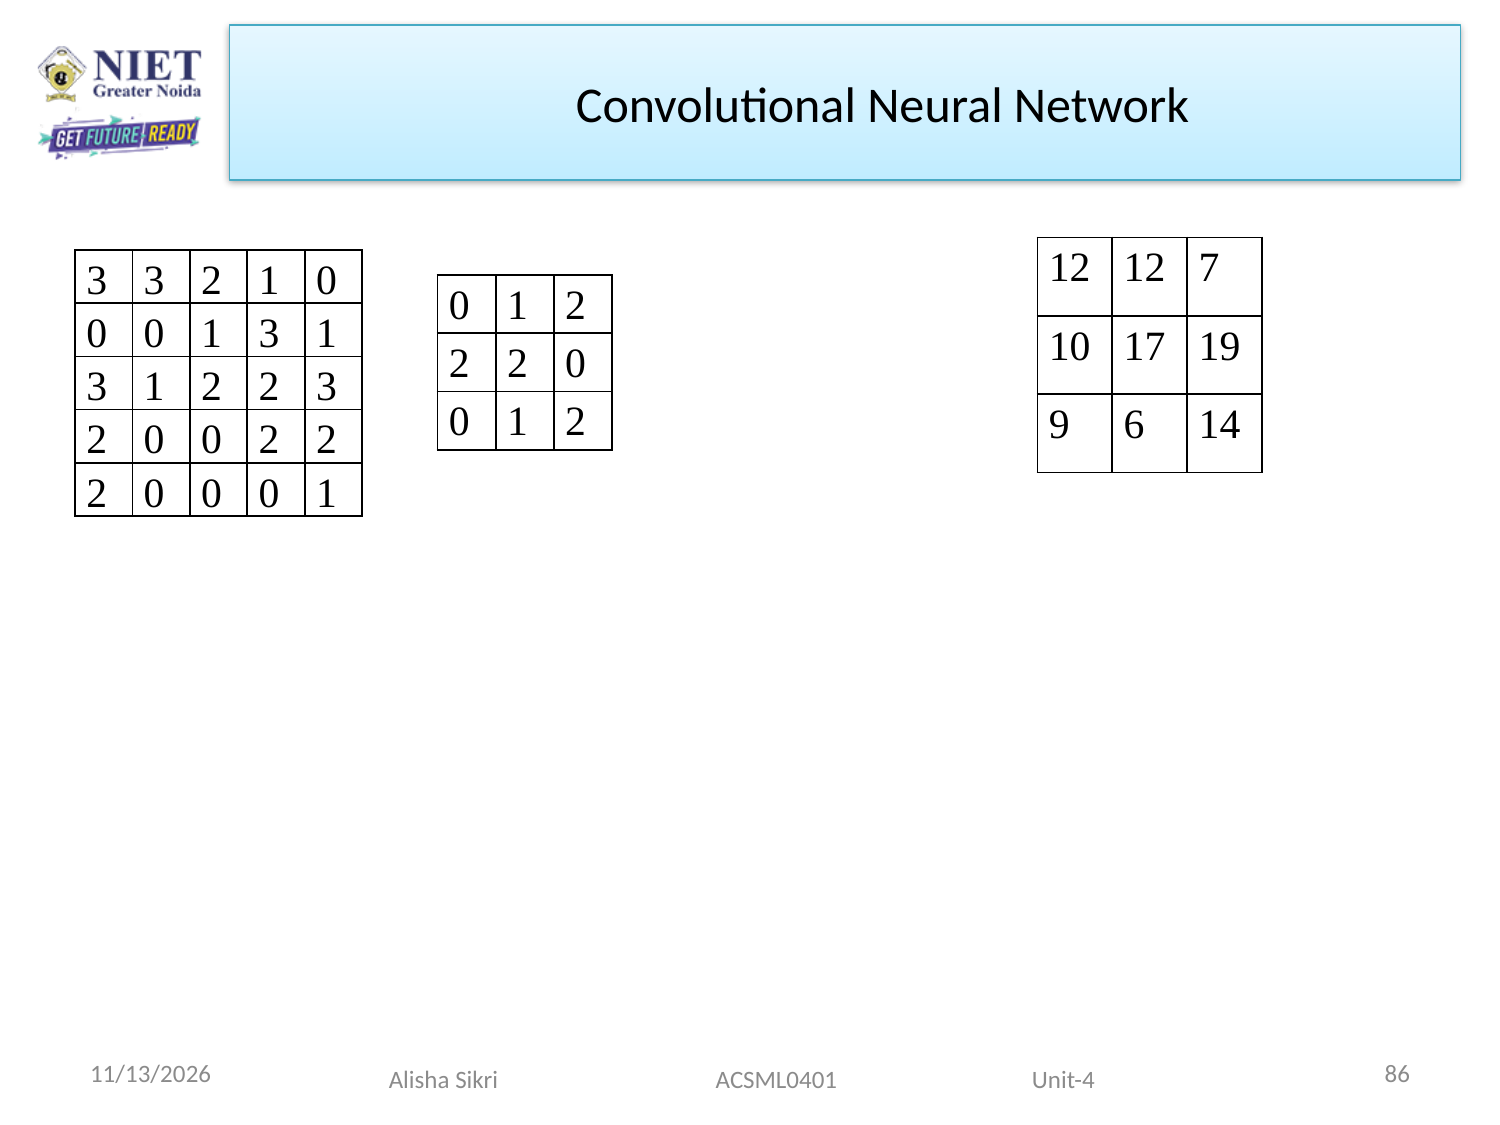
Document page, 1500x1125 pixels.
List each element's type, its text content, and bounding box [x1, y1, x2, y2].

table_cell 2 [76, 464, 132, 515]
table_header 3 [133, 251, 189, 302]
table_header 12 [1038, 238, 1111, 315]
table_cell 19 [1188, 317, 1261, 393]
slide_number 86 [1074, 1042, 1425, 1103]
table_cell 0 [76, 304, 132, 356]
table_cell 3 [76, 357, 132, 409]
table_cell 1 [133, 357, 189, 409]
table_cell 0 [438, 392, 495, 449]
table_cell 0 [133, 410, 189, 462]
table_cell 3 [306, 357, 361, 409]
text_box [0, 24, 1461, 181]
table_cell 2 [248, 410, 304, 462]
table_cell 3 [248, 304, 304, 356]
table_cell 2 [497, 334, 553, 391]
table_cell 2 [76, 410, 132, 462]
table_cell 0 [555, 334, 611, 391]
table_cell 2 [555, 392, 611, 449]
table_cell 0 [191, 410, 246, 462]
table_header 7 [1188, 238, 1261, 315]
table_cell 0 [191, 464, 246, 515]
table_header 0 [306, 251, 361, 302]
table_cell 1 [497, 392, 553, 449]
table_header 2 [191, 251, 246, 302]
table_header 1 [497, 276, 553, 332]
table_header 12 [1113, 238, 1186, 315]
table_cell 2 [191, 357, 246, 409]
table_cell 6 [1113, 395, 1186, 472]
table_cell 0 [133, 304, 189, 356]
table_cell 1 [306, 304, 361, 356]
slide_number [75, 1042, 425, 1103]
table_cell 2 [248, 357, 304, 409]
table_cell 0 [248, 464, 304, 515]
table_cell 10 [1038, 317, 1111, 393]
table_cell 2 [438, 334, 495, 391]
table_cell 9 [1038, 395, 1111, 472]
table_cell 0 [133, 464, 189, 515]
table_cell 1 [306, 464, 361, 515]
footer Alisha Sikri ACSML0401 Unit-4 [330, 1048, 1156, 1109]
table_header 2 [555, 276, 611, 332]
table_header 0 [438, 276, 495, 332]
table_header 3 [76, 251, 132, 302]
table_cell 17 [1113, 317, 1186, 393]
table_cell 2 [306, 410, 361, 462]
table_header 1 [248, 251, 304, 302]
table_cell 14 [1188, 395, 1261, 472]
table_cell 1 [191, 304, 246, 356]
